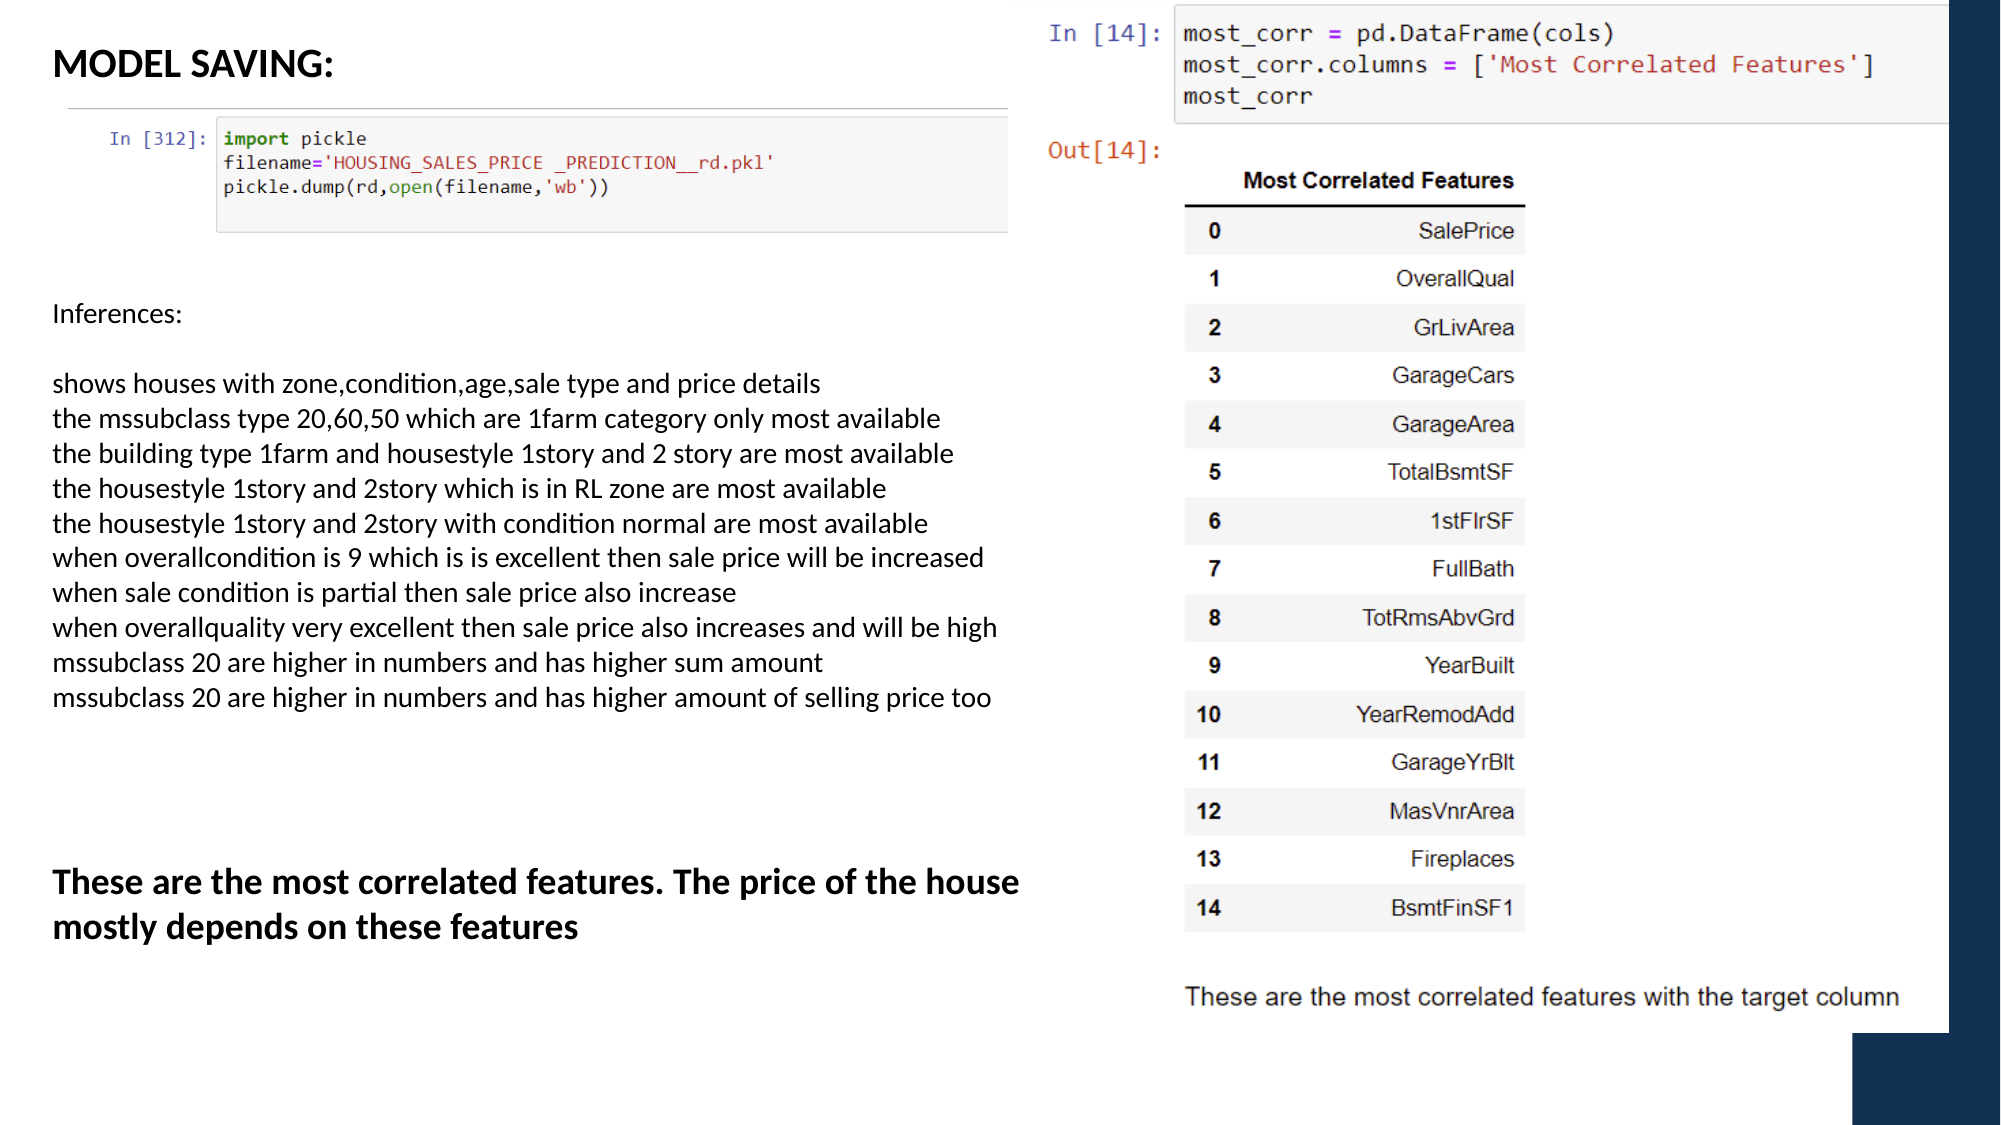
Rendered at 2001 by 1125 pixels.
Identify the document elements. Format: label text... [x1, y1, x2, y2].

text_box These are the most correlated features. The price of the house mostly depends on these features [37, 849, 1001, 955]
text_box MODEL SAVING: [37, 28, 1001, 94]
picture [67, 0, 1949, 1033]
text_box Inferences: shows houses with zone,condition,age,sale type and price details the mssubclass type 20,60,50 which are 1farm category only most available the building type 1farm and housestyle 1story and 2 story are most available the housestyle 1story and 2story which is in RL zone are most available the housestyle 1story and 2story with condition normal are most available when overallcondition is 9 which is is excellent then sale price will be increased when sale condition is partial then sale price also increase when overallquality very excellent then sale price also increases and will be high mssubclass 20 are higher in numbers and has higher sum amount mssubclass 20 are higher in numbers and has higher amount of selling price too [37, 286, 1001, 721]
